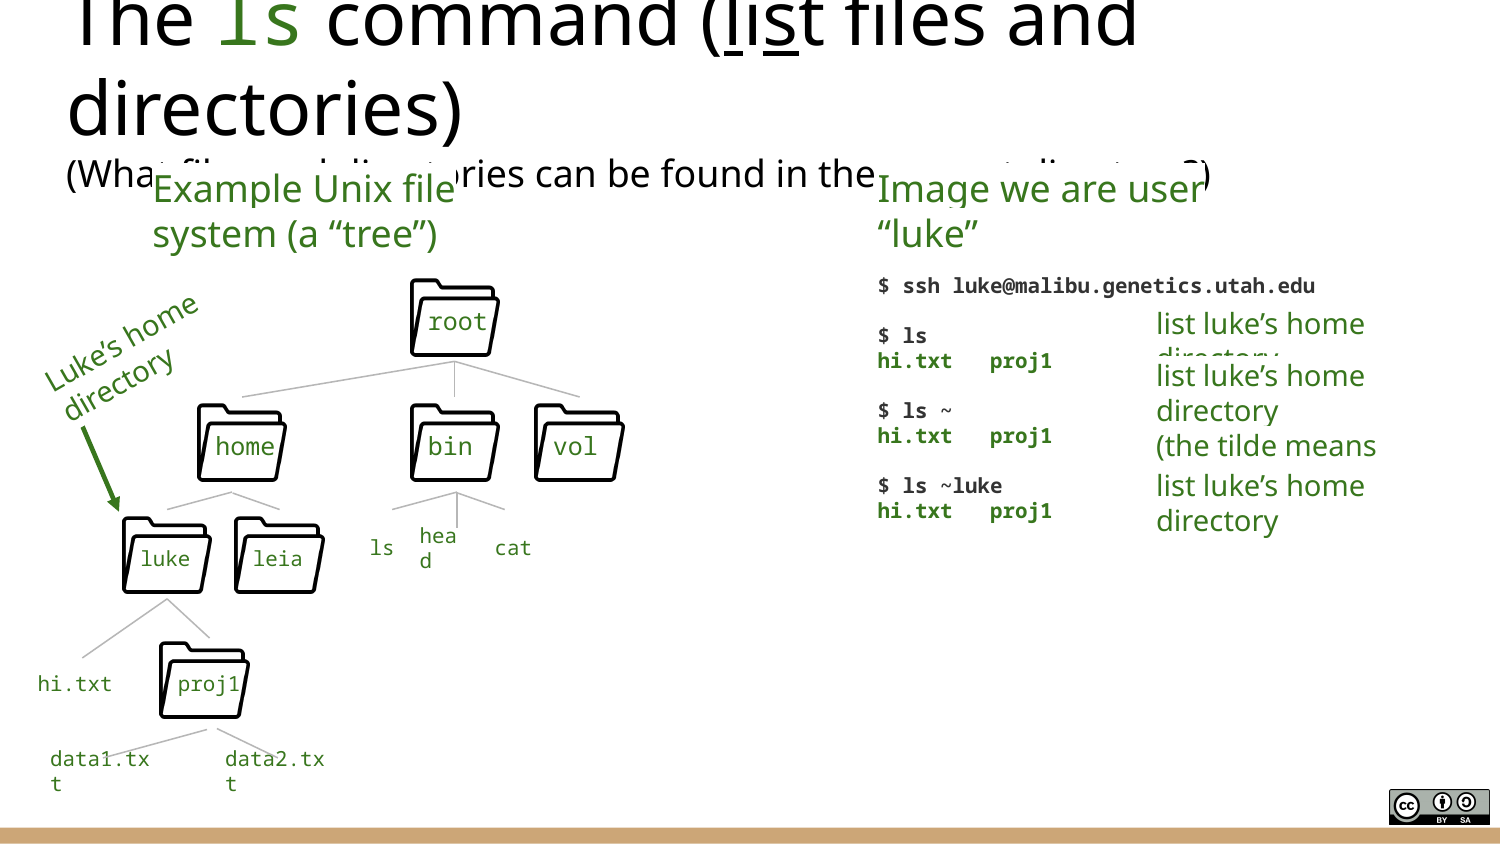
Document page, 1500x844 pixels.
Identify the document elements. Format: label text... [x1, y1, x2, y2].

text_box list luke’s home directory [1141, 462, 1428, 544]
text_box list luke’s home directory (the tilde means “home”) [1141, 387, 1428, 462]
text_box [102, 729, 208, 759]
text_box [82, 598, 168, 659]
text_box hi.txt [22, 657, 143, 709]
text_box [69, 397, 120, 512]
text_box $ ls hi.txt proj1 [862, 317, 1141, 377]
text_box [159, 634, 272, 725]
text_box ls [354, 521, 404, 573]
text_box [232, 492, 280, 507]
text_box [216, 728, 279, 759]
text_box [234, 509, 347, 600]
text_box $ ls ~ hi.txt proj1 [862, 392, 1141, 452]
text_box $ ssh luke@malibu.genetics.utah.edu [862, 255, 1355, 315]
text_box head [404, 521, 479, 573]
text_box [241, 361, 451, 398]
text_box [122, 509, 232, 600]
title The ls command (list files and directories) (What files and directories can be found in the current directory?) [51, 14, 1449, 151]
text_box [409, 271, 522, 359]
picture [1389, 789, 1490, 825]
text_box Example Unix file system (a “tree”) [137, 169, 603, 251]
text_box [166, 491, 233, 507]
text_box list luke’s home directory [1141, 299, 1428, 381]
text_box data1.txt [35, 745, 171, 796]
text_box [409, 406, 522, 487]
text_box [534, 396, 647, 487]
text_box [391, 491, 456, 510]
text_box $ ls ~luke hi.txt proj1 [862, 467, 1141, 527]
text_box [166, 598, 210, 639]
text_box Image we are user “luke” [862, 169, 1328, 251]
text_box data2.txt [210, 745, 346, 796]
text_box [458, 492, 505, 510]
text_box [454, 361, 580, 398]
text_box cat [479, 521, 558, 573]
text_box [197, 396, 309, 487]
text_box Luke’s home directory [22, 228, 311, 441]
